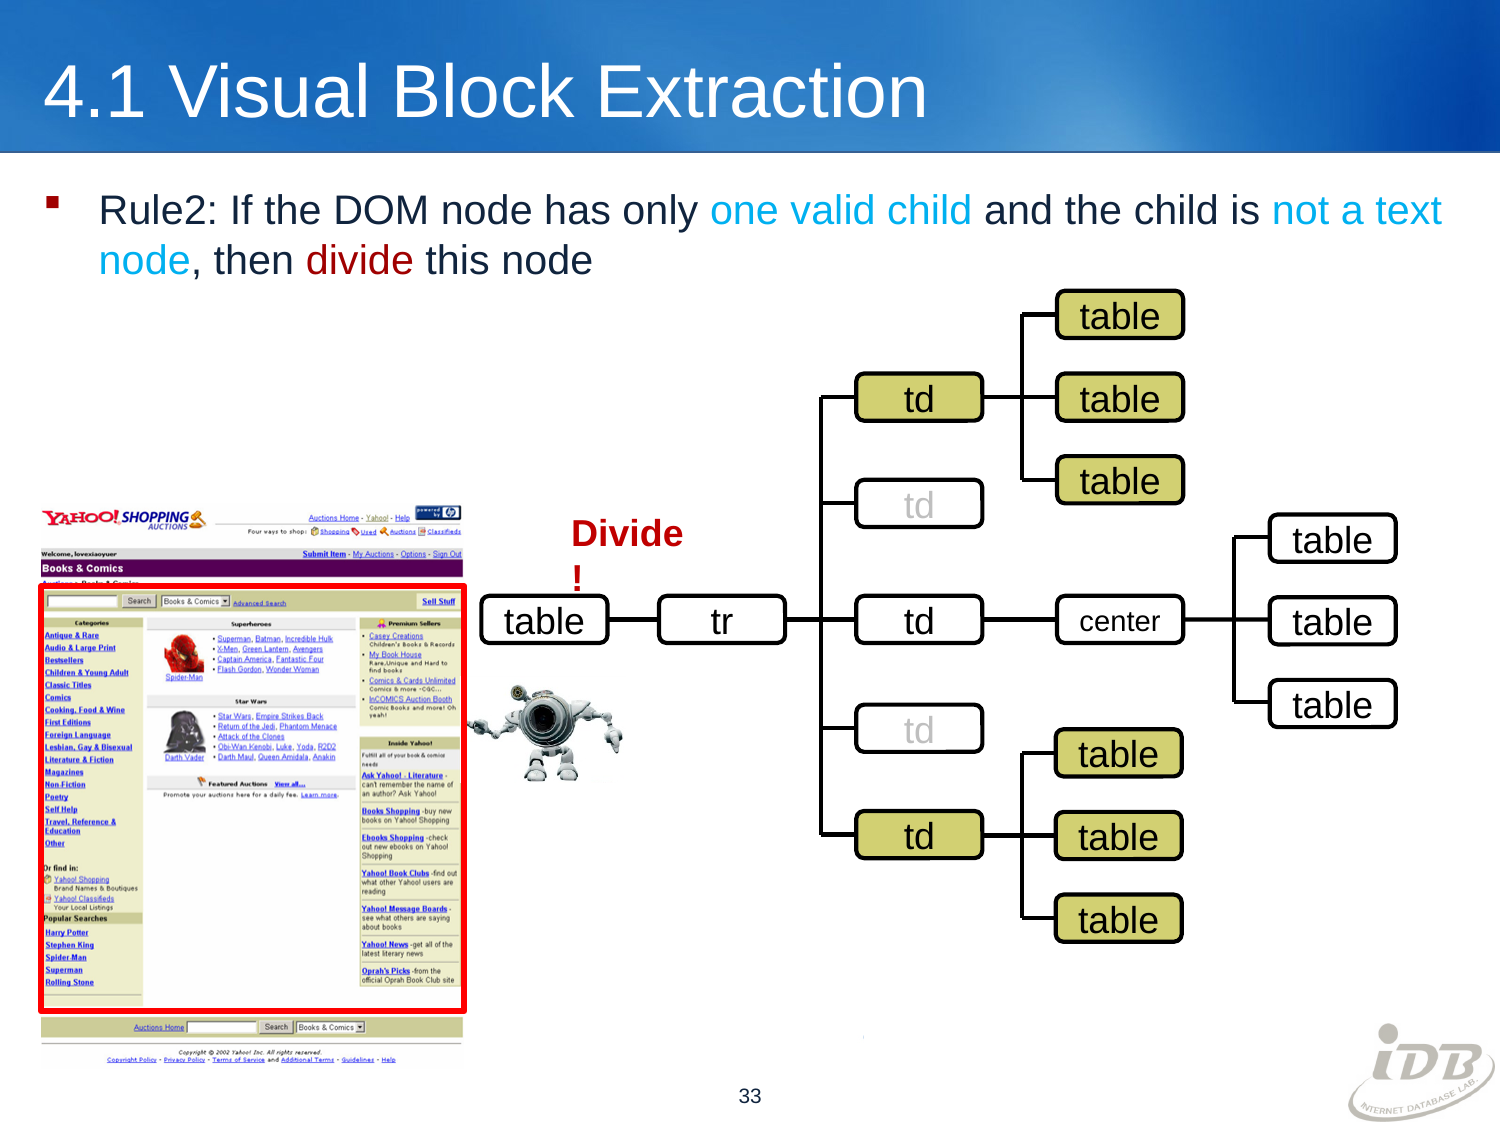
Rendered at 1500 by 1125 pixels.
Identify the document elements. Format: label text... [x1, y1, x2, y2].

text_box td [854, 808, 985, 861]
text_box td [854, 371, 985, 423]
text_box table [1053, 892, 1184, 944]
picture [0, 153, 1500, 1125]
text_box Divide! [556, 501, 710, 606]
text_box table [1053, 809, 1184, 862]
text_box td [854, 593, 985, 646]
text_box table [1054, 454, 1186, 506]
slide_number 33 [697, 1078, 803, 1114]
text_box table [1053, 727, 1184, 779]
text_box table [1267, 677, 1398, 730]
picture [0, 0, 1500, 151]
text_box table [1054, 371, 1186, 423]
text_box table [479, 593, 610, 646]
text_box table [1054, 288, 1186, 341]
text_box tr [656, 593, 788, 646]
title 4.1 Visual Block Extraction [28, 23, 1472, 153]
text_box table [1267, 595, 1398, 647]
text_box td [854, 477, 985, 530]
list Rule2: If the DOM node has only one valid child and the child is not a text node, then divide this node [28, 175, 1472, 291]
text_box td [854, 702, 985, 754]
text_box center [1054, 593, 1186, 646]
text_box table [1267, 512, 1398, 564]
